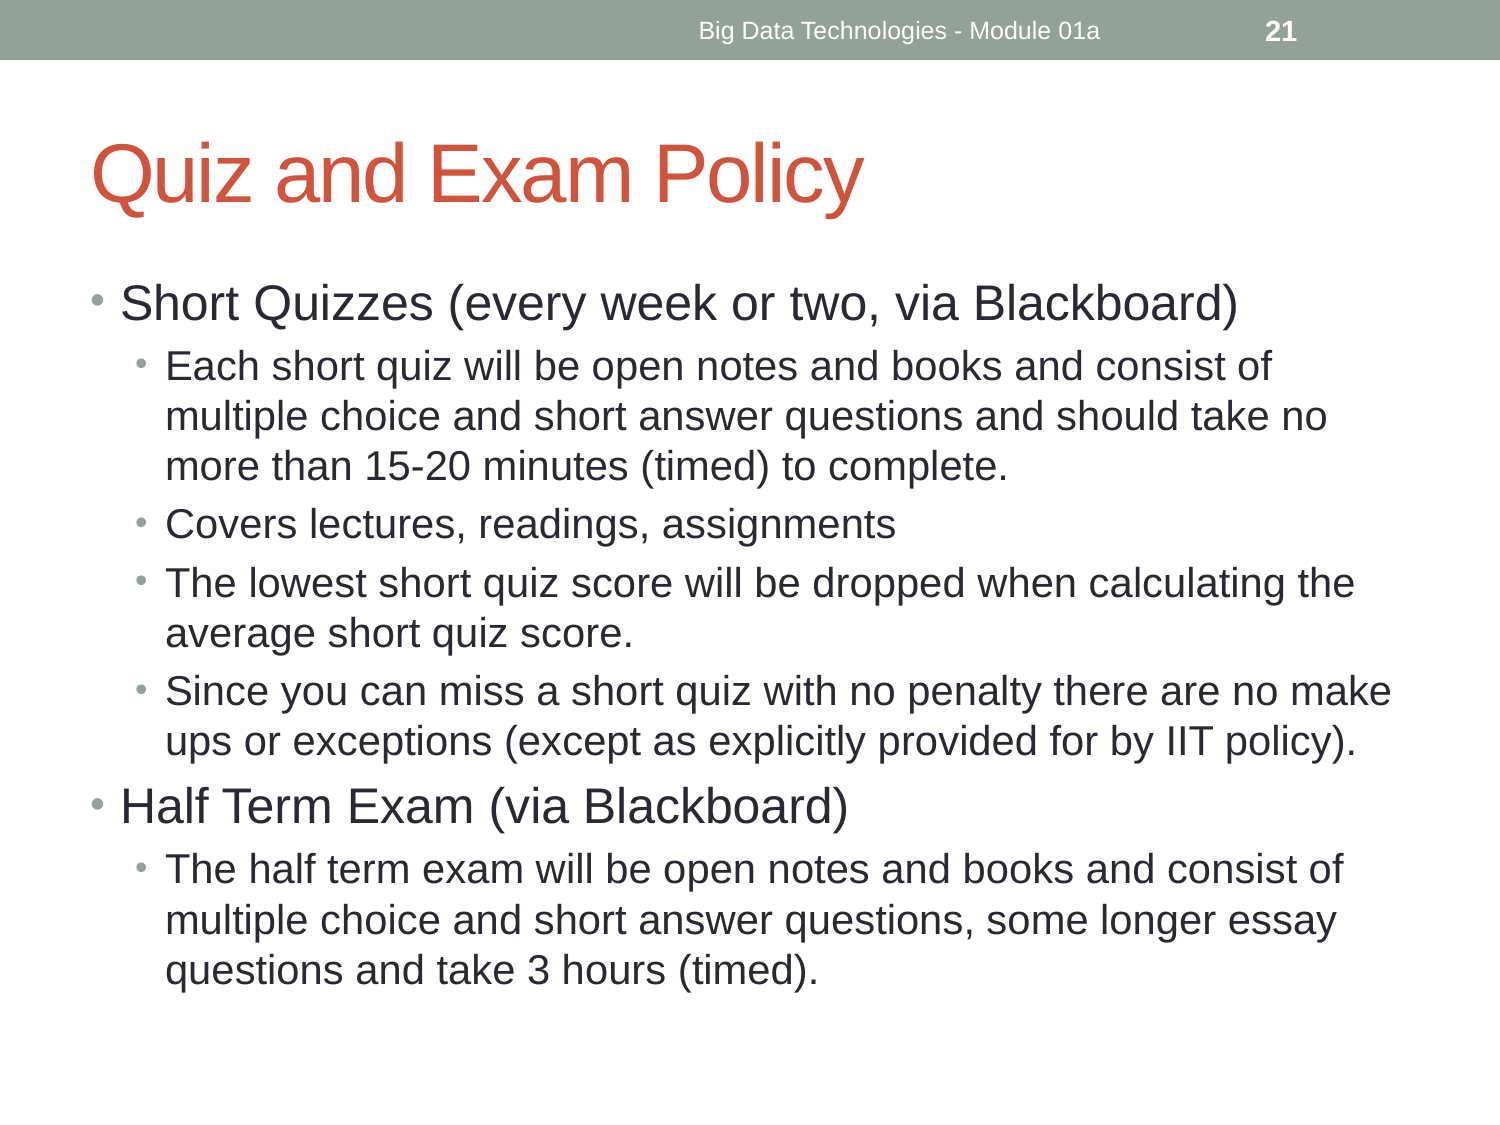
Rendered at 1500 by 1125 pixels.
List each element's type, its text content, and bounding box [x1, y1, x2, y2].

title Quiz and Exam Policy [75, 87, 1425, 250]
list Short Quizzes (every week or two, via Blackboard) Each short quiz will be open notes and books and consist of multiple choice and short answer questions and should take no more than 15-20 minutes (timed) to complete. Covers lectures, readings, assignments The lowest short quiz score will be dropped when calculating the average short quiz score. Since you can miss a short quiz with no penalty there are no make ups or exceptions (except as explicitly provided for by IIT policy). Half Term Exam (via Blackboard) The half term exam will be open notes and books and consist of multiple choice and short answer questions, some longer essay questions and take 3 hours (timed). [75, 262, 1425, 1063]
footer Big Data Technologies - Module 01a [562, 3, 1238, 57]
slide_number 21 [1250, 3, 1425, 57]
